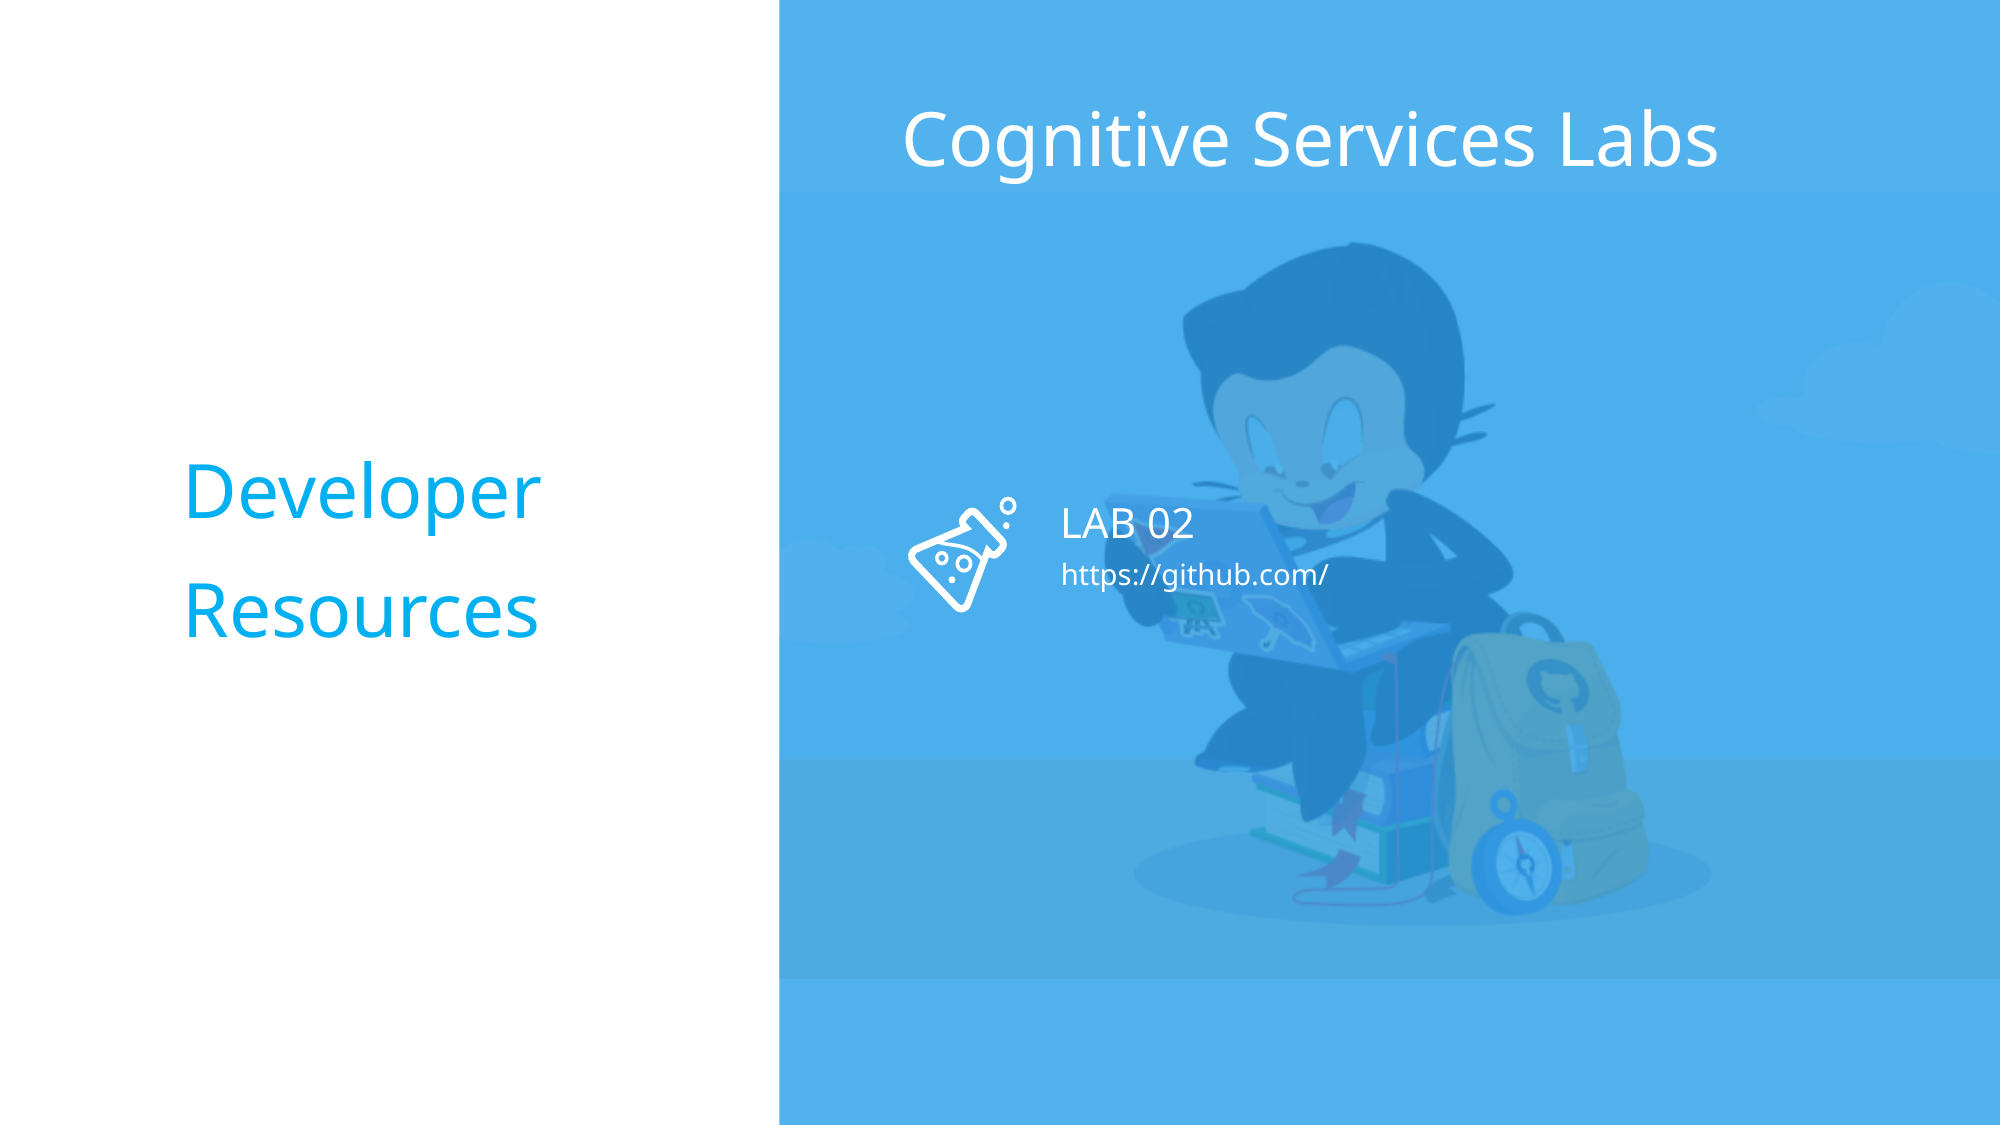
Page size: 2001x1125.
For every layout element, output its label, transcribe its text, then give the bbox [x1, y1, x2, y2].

text_box [779, 0, 2000, 192]
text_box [908, 496, 1017, 613]
picture [779, 192, 2000, 980]
text_box Cognitive Services Labs [886, 94, 1736, 191]
text_box Developer Resources [180, 397, 699, 653]
text_box [779, 980, 2000, 1125]
